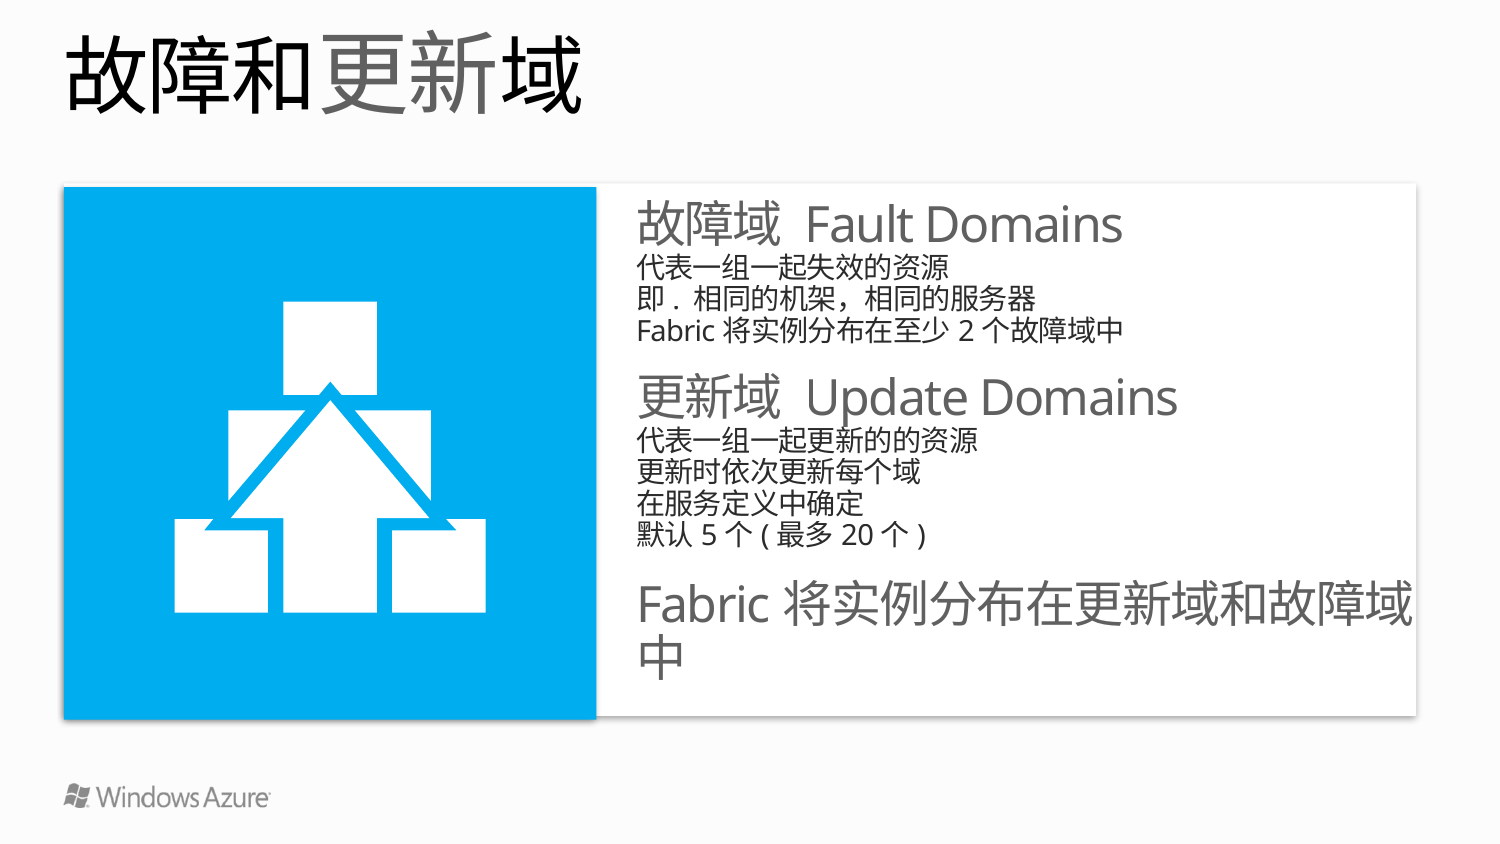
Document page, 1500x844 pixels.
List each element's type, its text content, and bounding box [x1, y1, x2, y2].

text_box [63, 183, 1417, 717]
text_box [63, 186, 597, 720]
list 故障域 Fault Domains 代表一组一起失效的资源 即. 相同的机架，相同的服务器 Fabric将实例分布在至少2个故障域中 更新域 Update Domains 代表一组一起更新的的资源 更新时依次更新每个域 在服务定义中确定 默认5个(最多20个) Fabric将实例分布在更新域和故障域中 [635, 199, 1456, 638]
title 故障和更新域 [63, 28, 1436, 129]
